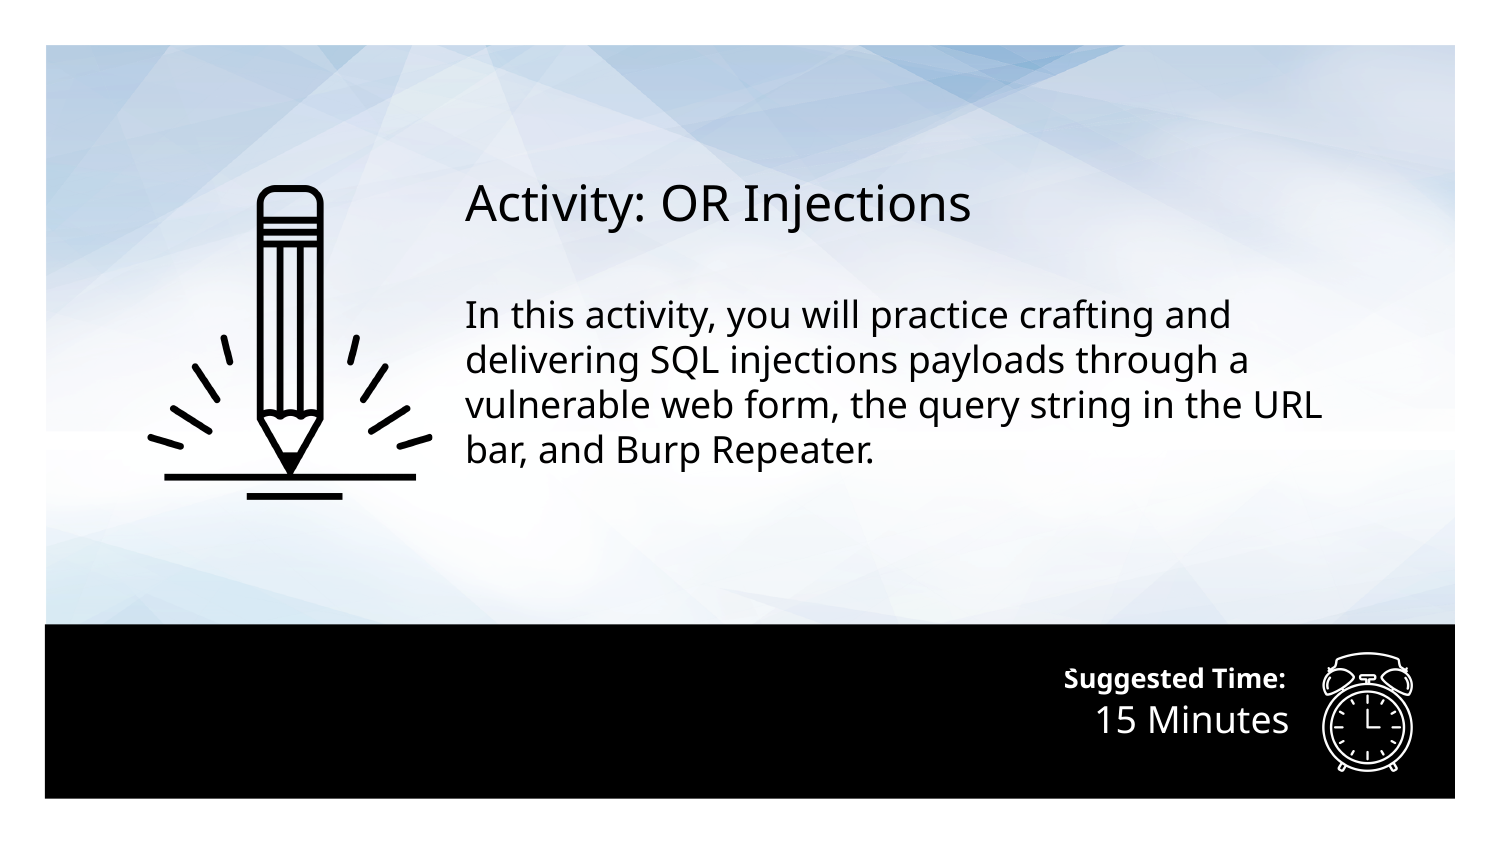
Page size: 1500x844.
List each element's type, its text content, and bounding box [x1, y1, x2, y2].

picture [1322, 652, 1413, 694]
title 15 Minutes [0, 694, 1455, 799]
picture [45, 46, 1455, 171]
title Activity: OR Injections In this activity, you will practice crafting and delivering SQL injections payloads through a vulnerable web form, the query string in the URL bar, and Burp Repeater. Instructions sent via Slack. [44, 171, 1455, 625]
